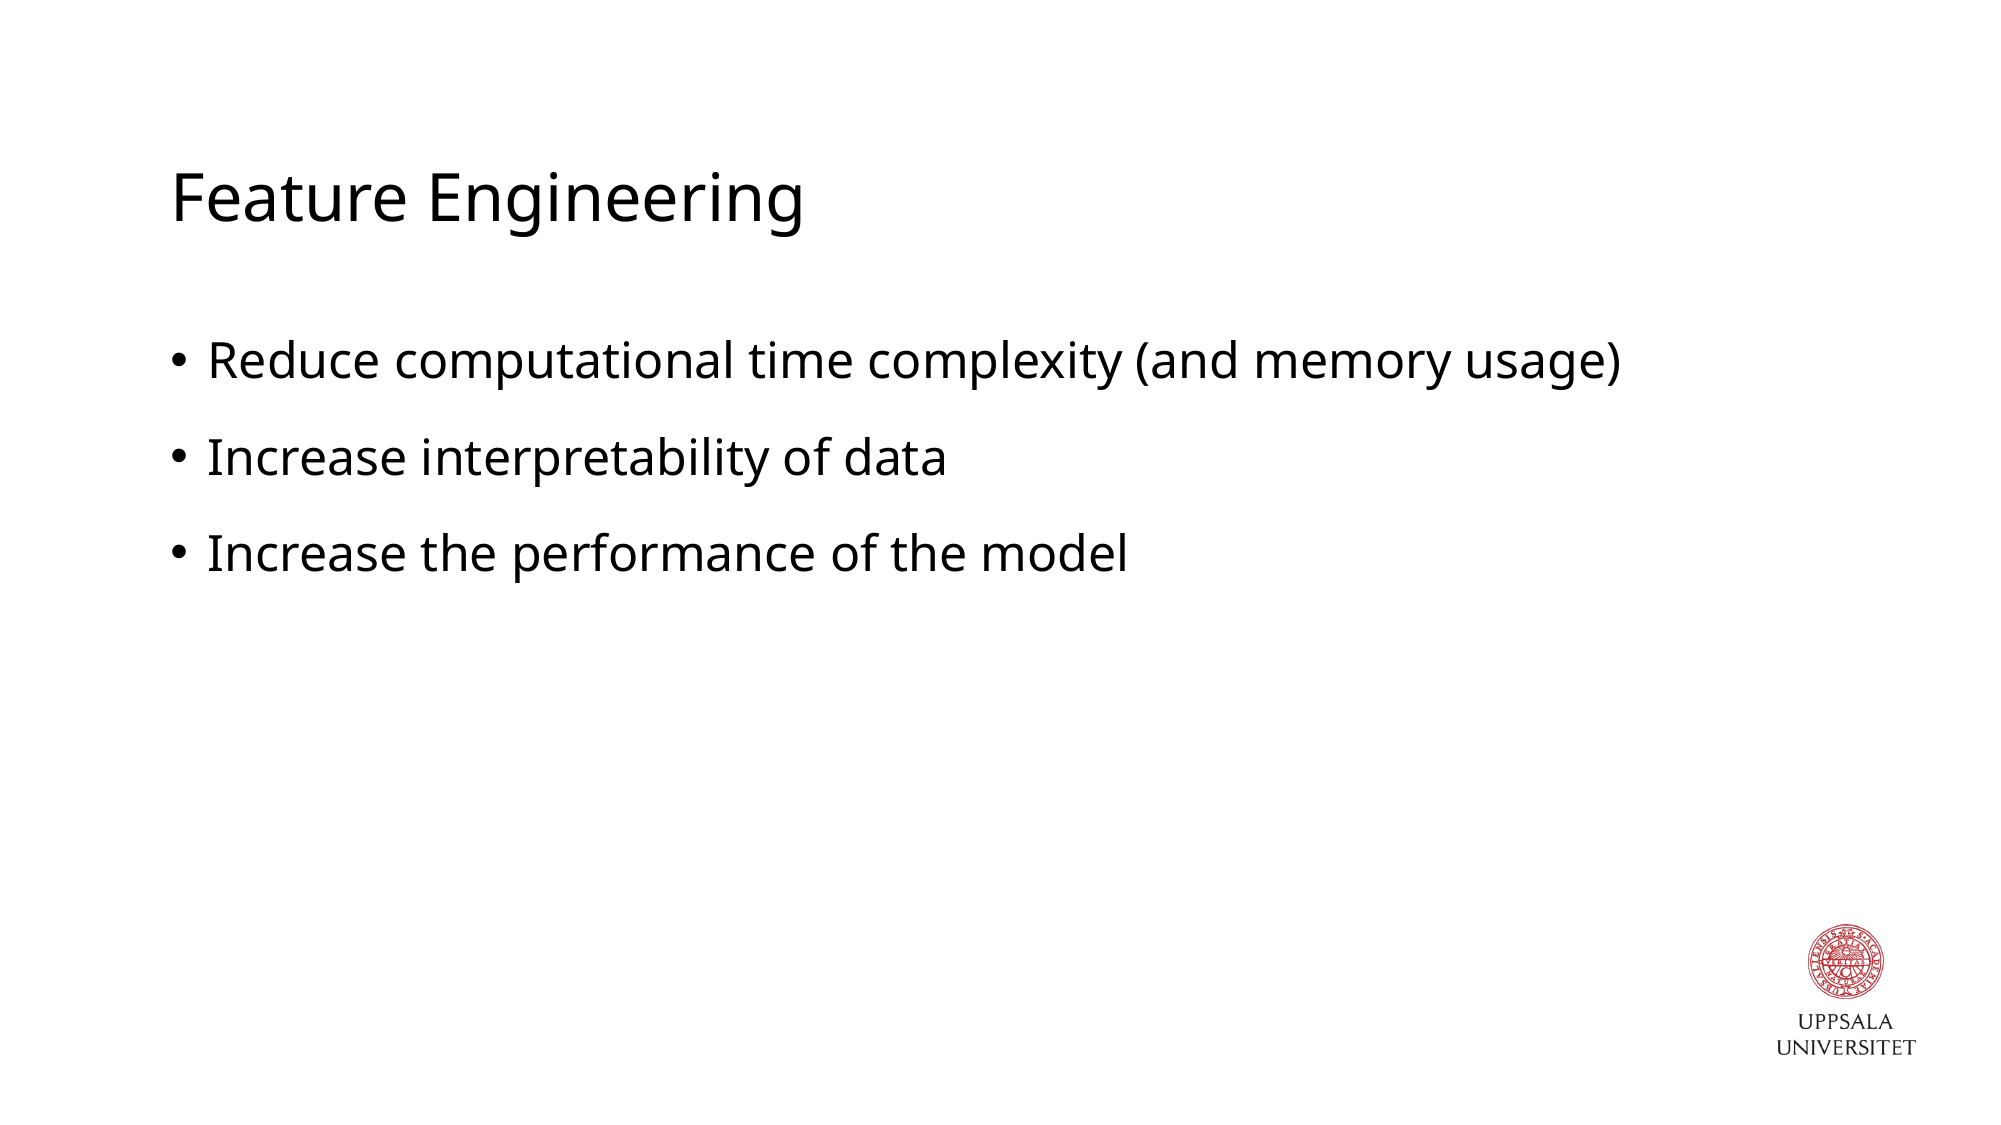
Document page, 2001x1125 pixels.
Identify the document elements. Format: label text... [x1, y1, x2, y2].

list Reduce computational time complexity (and memory usage) Increase interpretability of data Increase the performance of the model [155, 291, 1710, 988]
title Feature Engineering [155, 137, 1710, 255]
picture [1777, 924, 1916, 1055]
